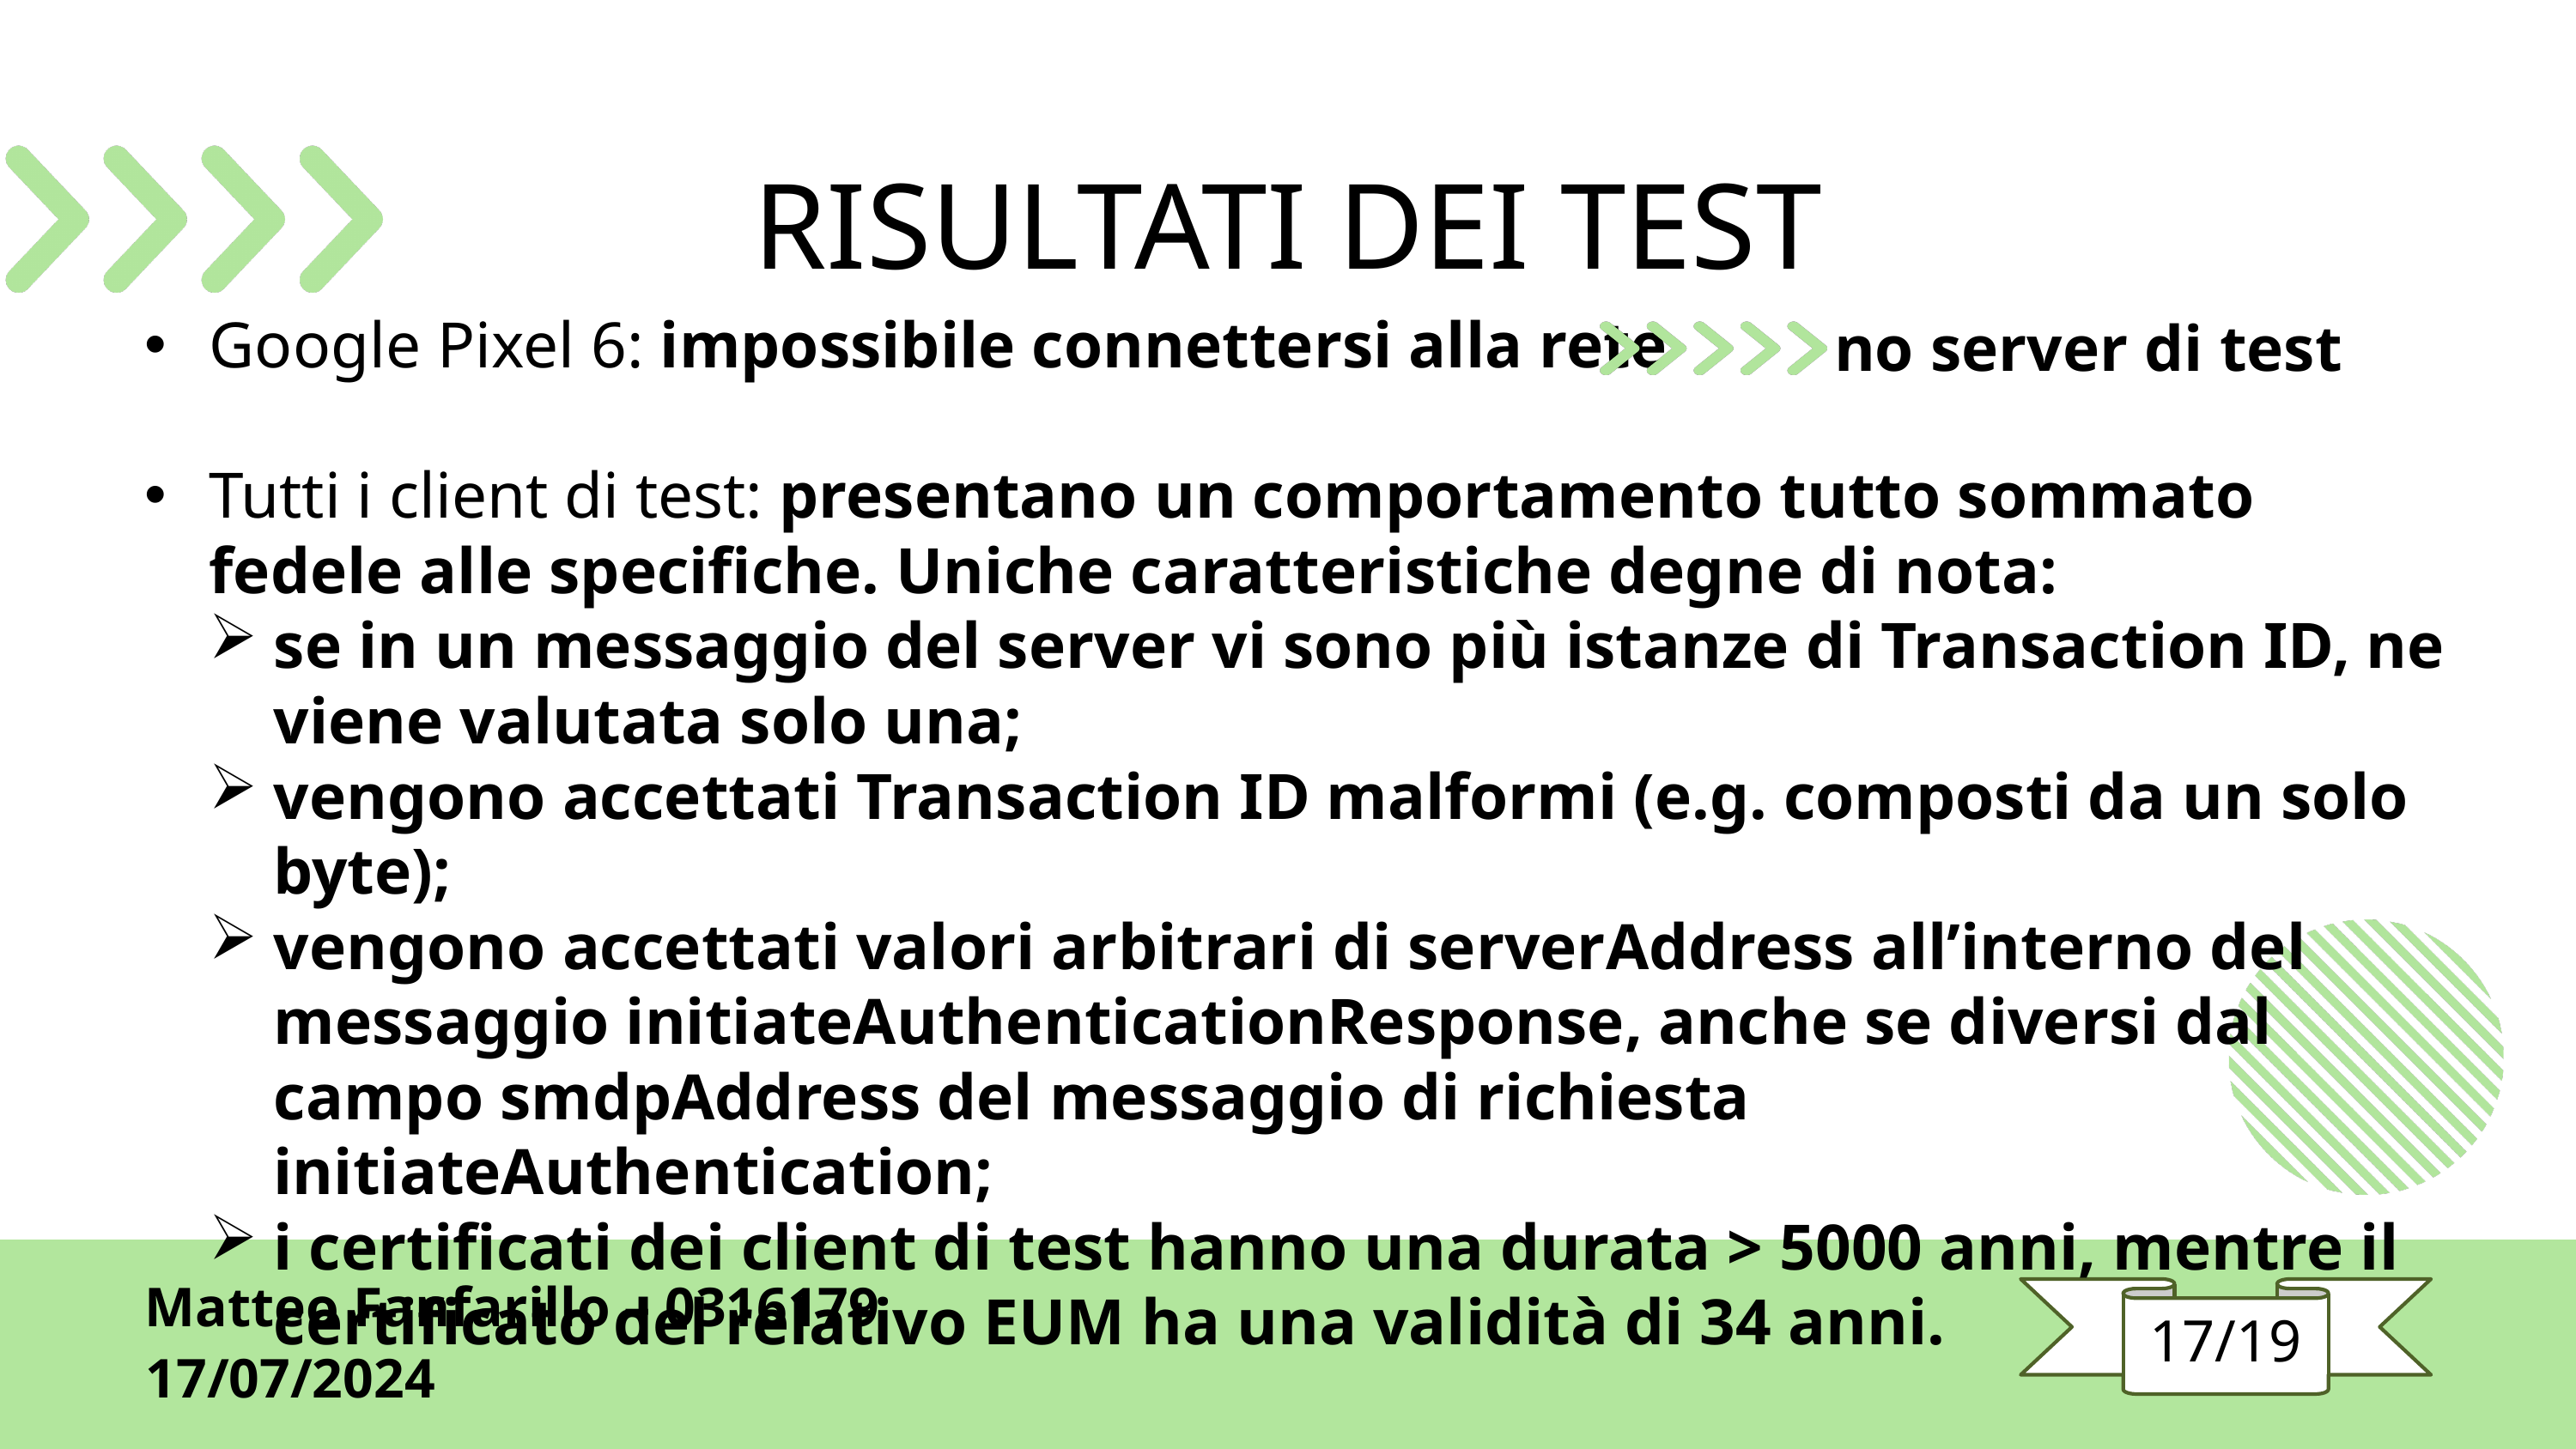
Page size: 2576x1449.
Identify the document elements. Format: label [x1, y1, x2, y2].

text_box [140, 209, 2427, 1129]
text_box [696, 96, 1826, 341]
text_box [0, 1239, 2576, 1449]
text_box [0, 0, 2576, 1236]
